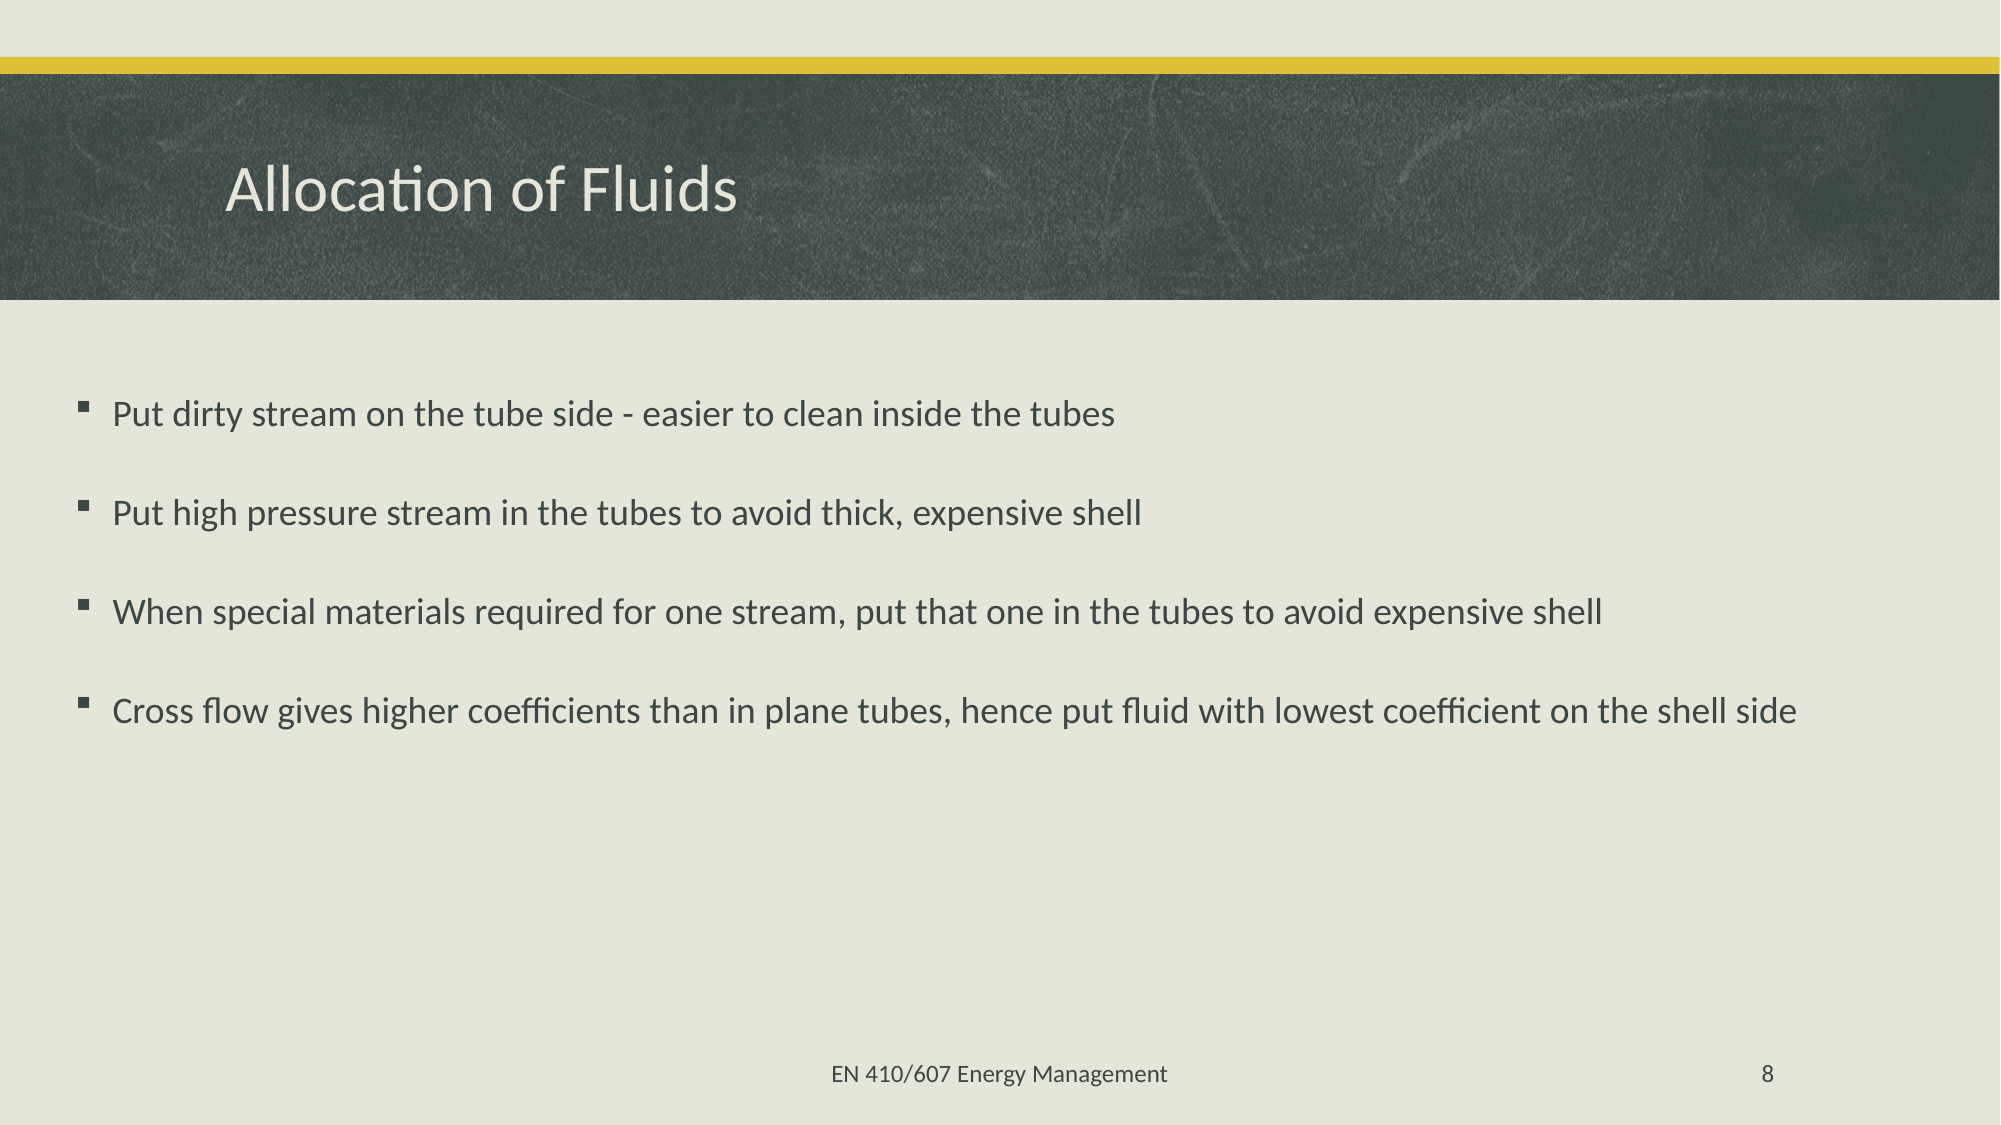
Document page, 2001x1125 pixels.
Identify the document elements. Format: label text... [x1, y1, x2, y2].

picture [0, 74, 2000, 300]
slide_number 8 [1466, 1042, 1790, 1103]
list Put dirty stream on the tube side - easier to clean inside the tubes Put high pressure stream in the tubes to avoid thick, expensive shell When special materials required for one stream, put that one in the tubes to avoid expensive shell Cross flow gives higher coefficients than in plane tubes, hence put fluid with lowest coefficient on the shell side [60, 359, 1988, 1014]
footer EN 410/607 Energy Management [533, 1042, 1466, 1103]
title Allocation of Fluids [210, 76, 1790, 300]
